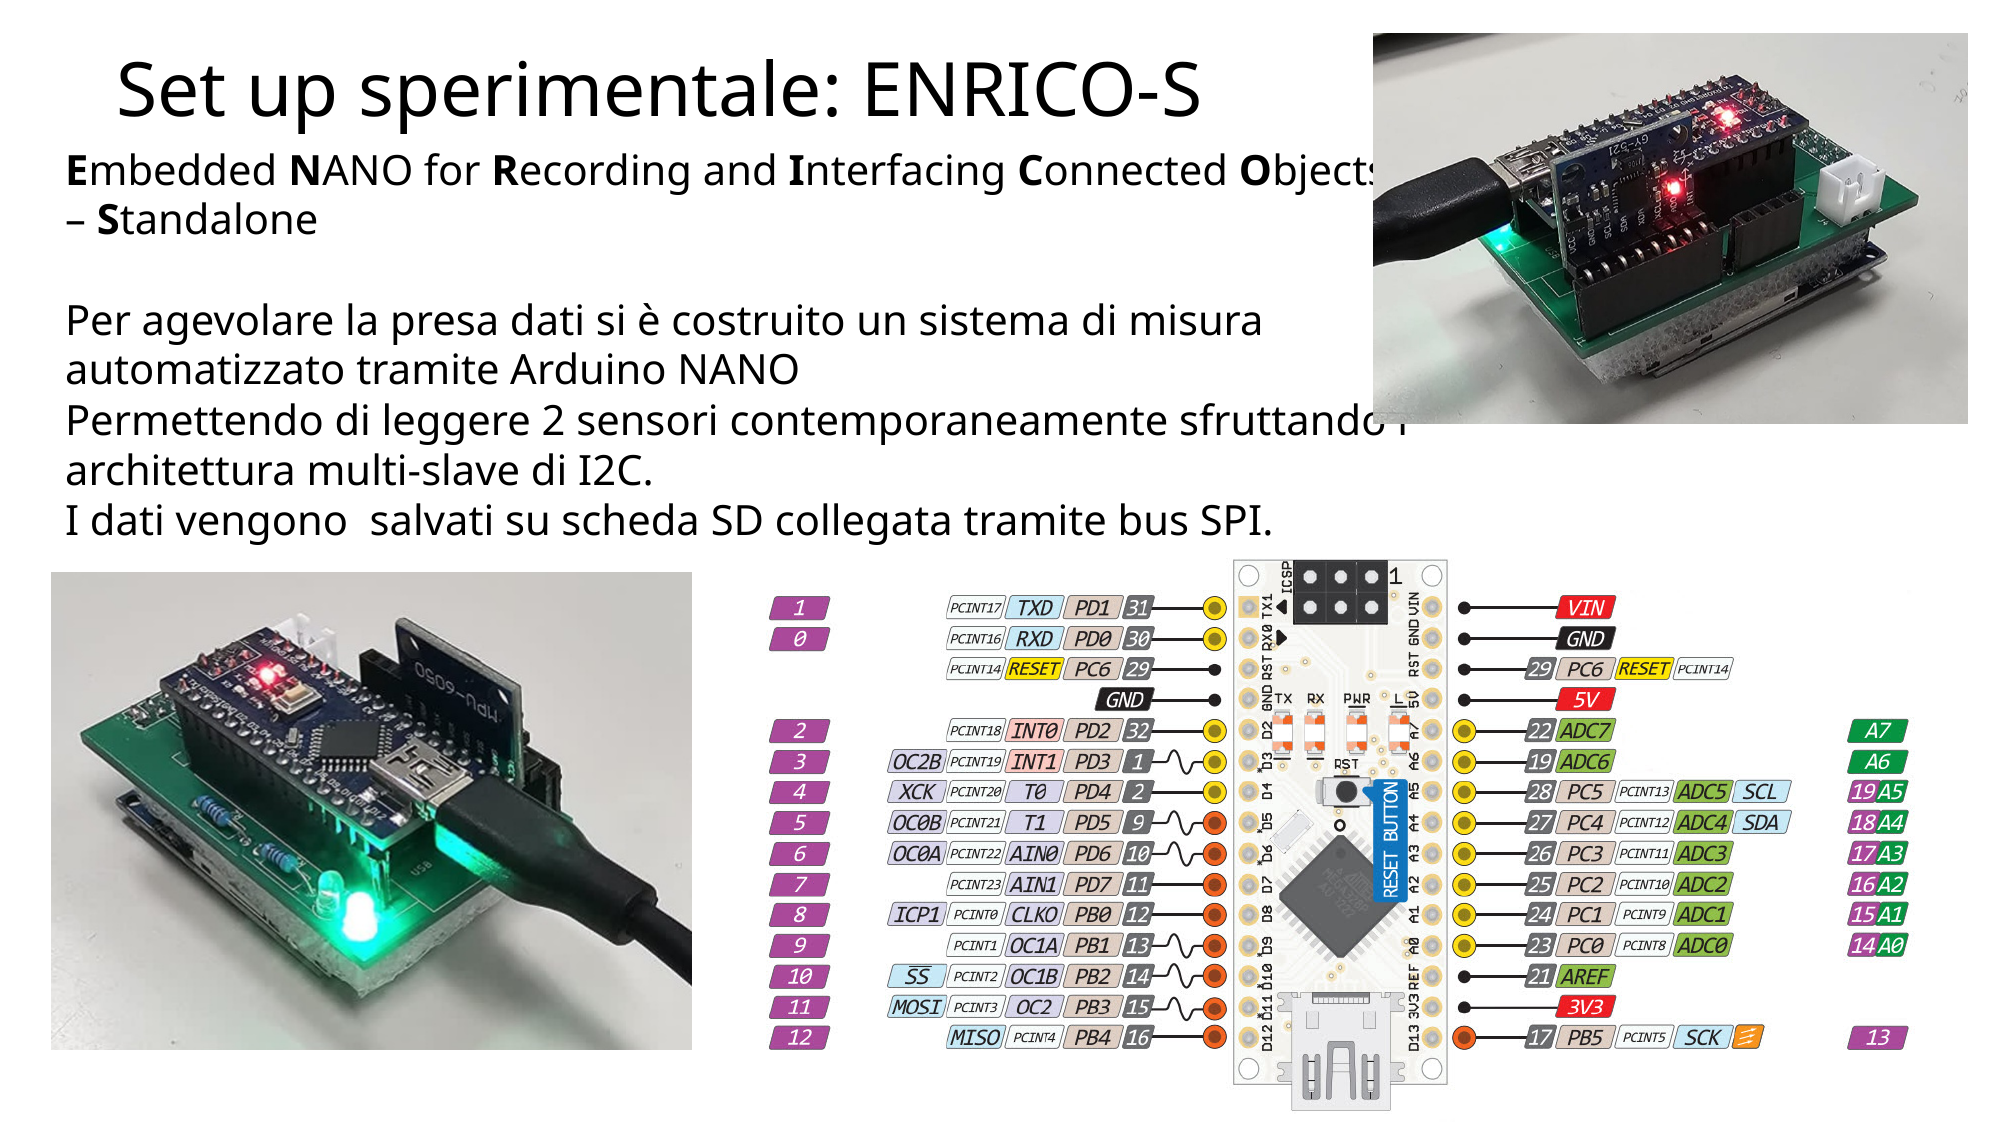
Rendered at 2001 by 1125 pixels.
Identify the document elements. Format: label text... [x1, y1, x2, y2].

picture [50, 572, 692, 1050]
picture [749, 550, 1931, 1125]
picture [1373, 33, 1969, 424]
text_box Set up sperimentale: ENRICO-S [101, 33, 1372, 135]
text_box Embedded NANO for Recording and Interfacing Connected Objects – Standalone Per agevolare la presa dati si è costruito un sistema di misura automatizzato tramite Arduino NANO Permettendo di leggere 2 sensori contemporaneamente sfruttando l architettura multi-slave di I2C. I dati vengono salvati su scheda SD collegata tramite bus SPI. [50, 135, 1425, 551]
